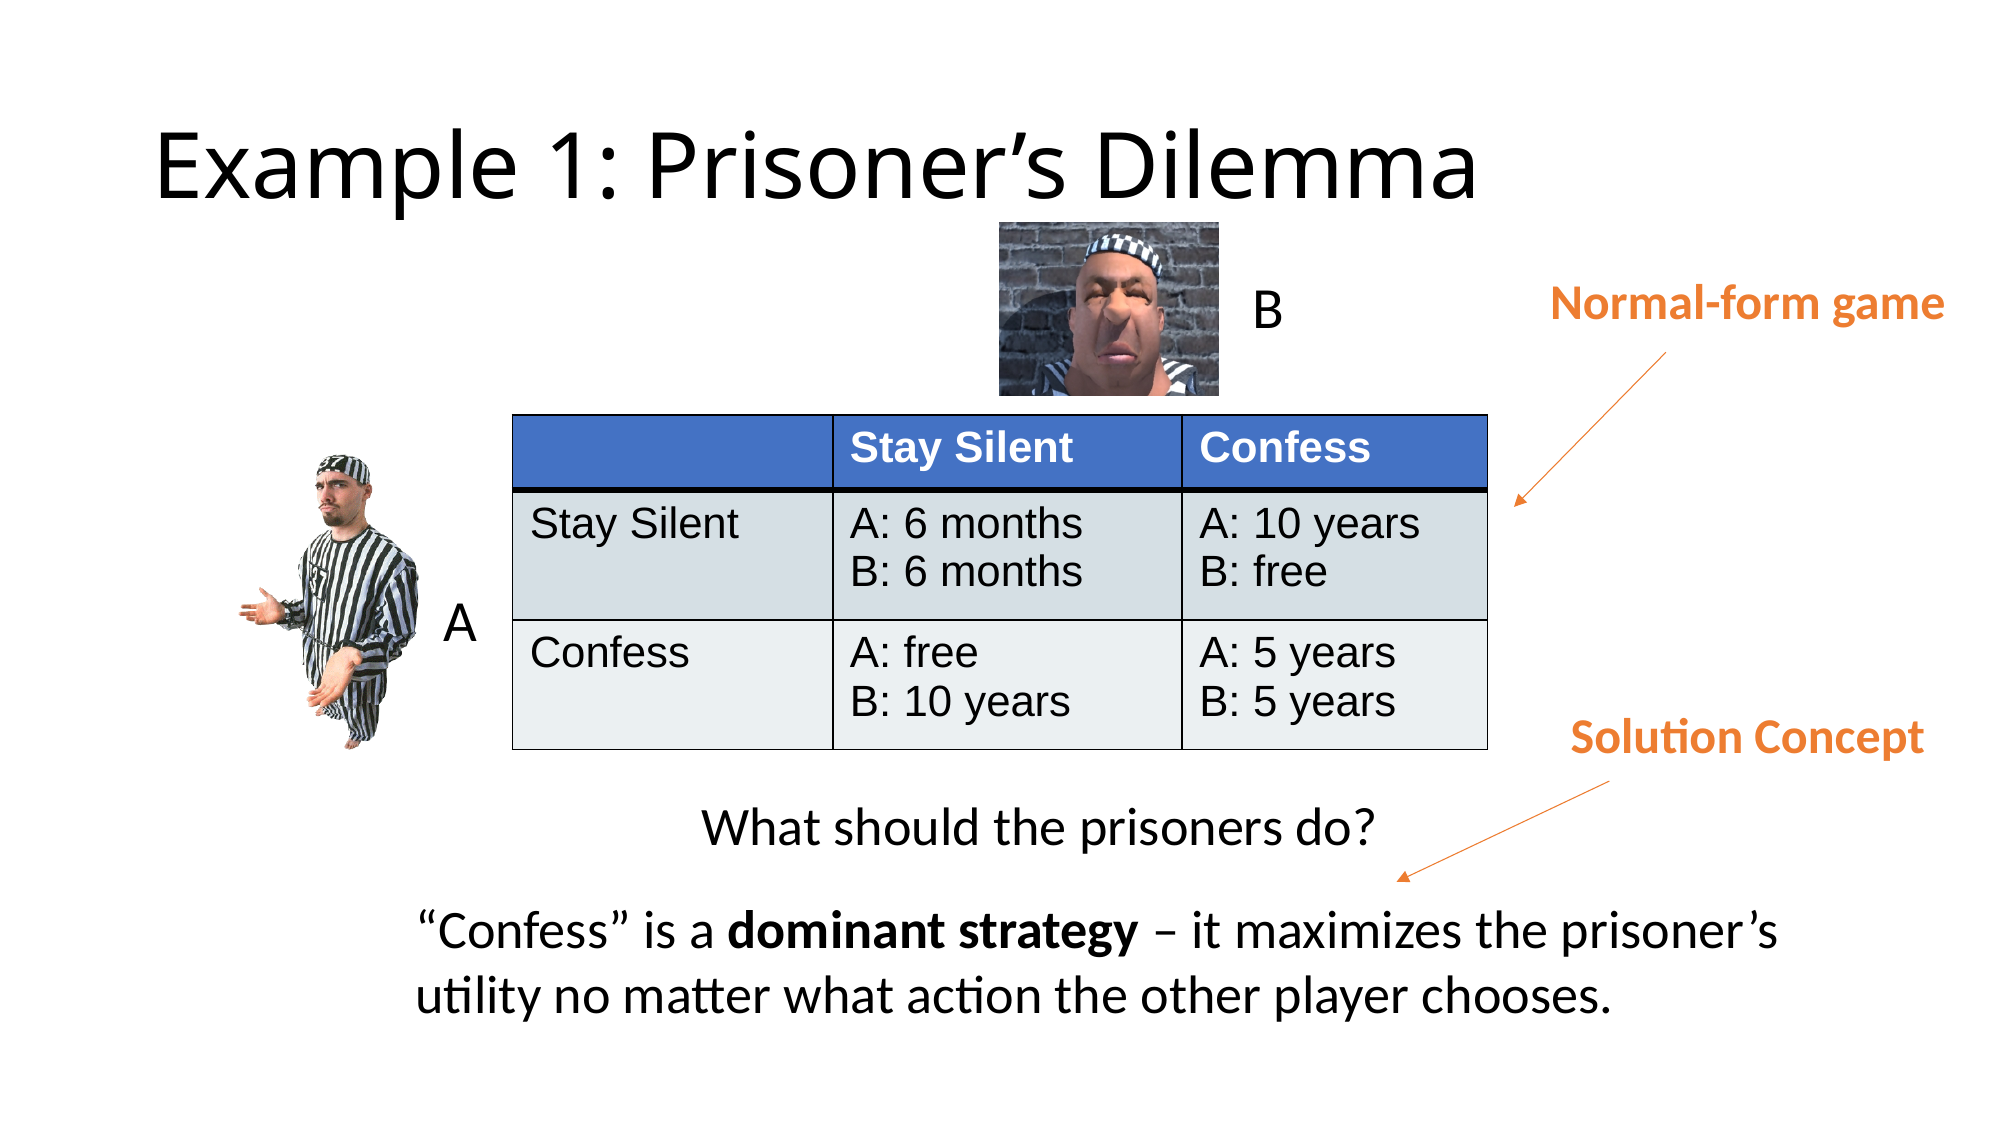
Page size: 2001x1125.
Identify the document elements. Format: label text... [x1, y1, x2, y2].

table_cell A: 10 years B: free [1183, 493, 1487, 619]
table_header [513, 416, 832, 487]
picture [237, 453, 419, 750]
table_header Stay Silent [834, 416, 1181, 487]
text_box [1396, 780, 1610, 882]
picture [999, 222, 1219, 396]
text_box Normal-form game [1535, 262, 1961, 337]
text_box B [1237, 262, 1300, 348]
table_cell Confess [513, 621, 832, 749]
table_header Confess [1183, 416, 1487, 487]
text_box “Confess” is a dominant strategy – it maximizes the prisoner’s utility no matter what action the other player chooses. [400, 886, 1818, 1032]
text_box What should the prisoners do? [686, 784, 1394, 864]
table_cell A: free B: 10 years [834, 621, 1181, 749]
table_cell Stay Silent [513, 493, 832, 619]
title Example 1: Prisoner’s Dilemma [137, 59, 1863, 278]
text_box Solution Concept [1555, 696, 1941, 772]
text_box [1513, 352, 1666, 507]
table_cell A: 6 months B: 6 months [834, 493, 1181, 619]
table_cell A: 5 years B: 5 years [1183, 621, 1487, 749]
text_box A [428, 575, 492, 661]
